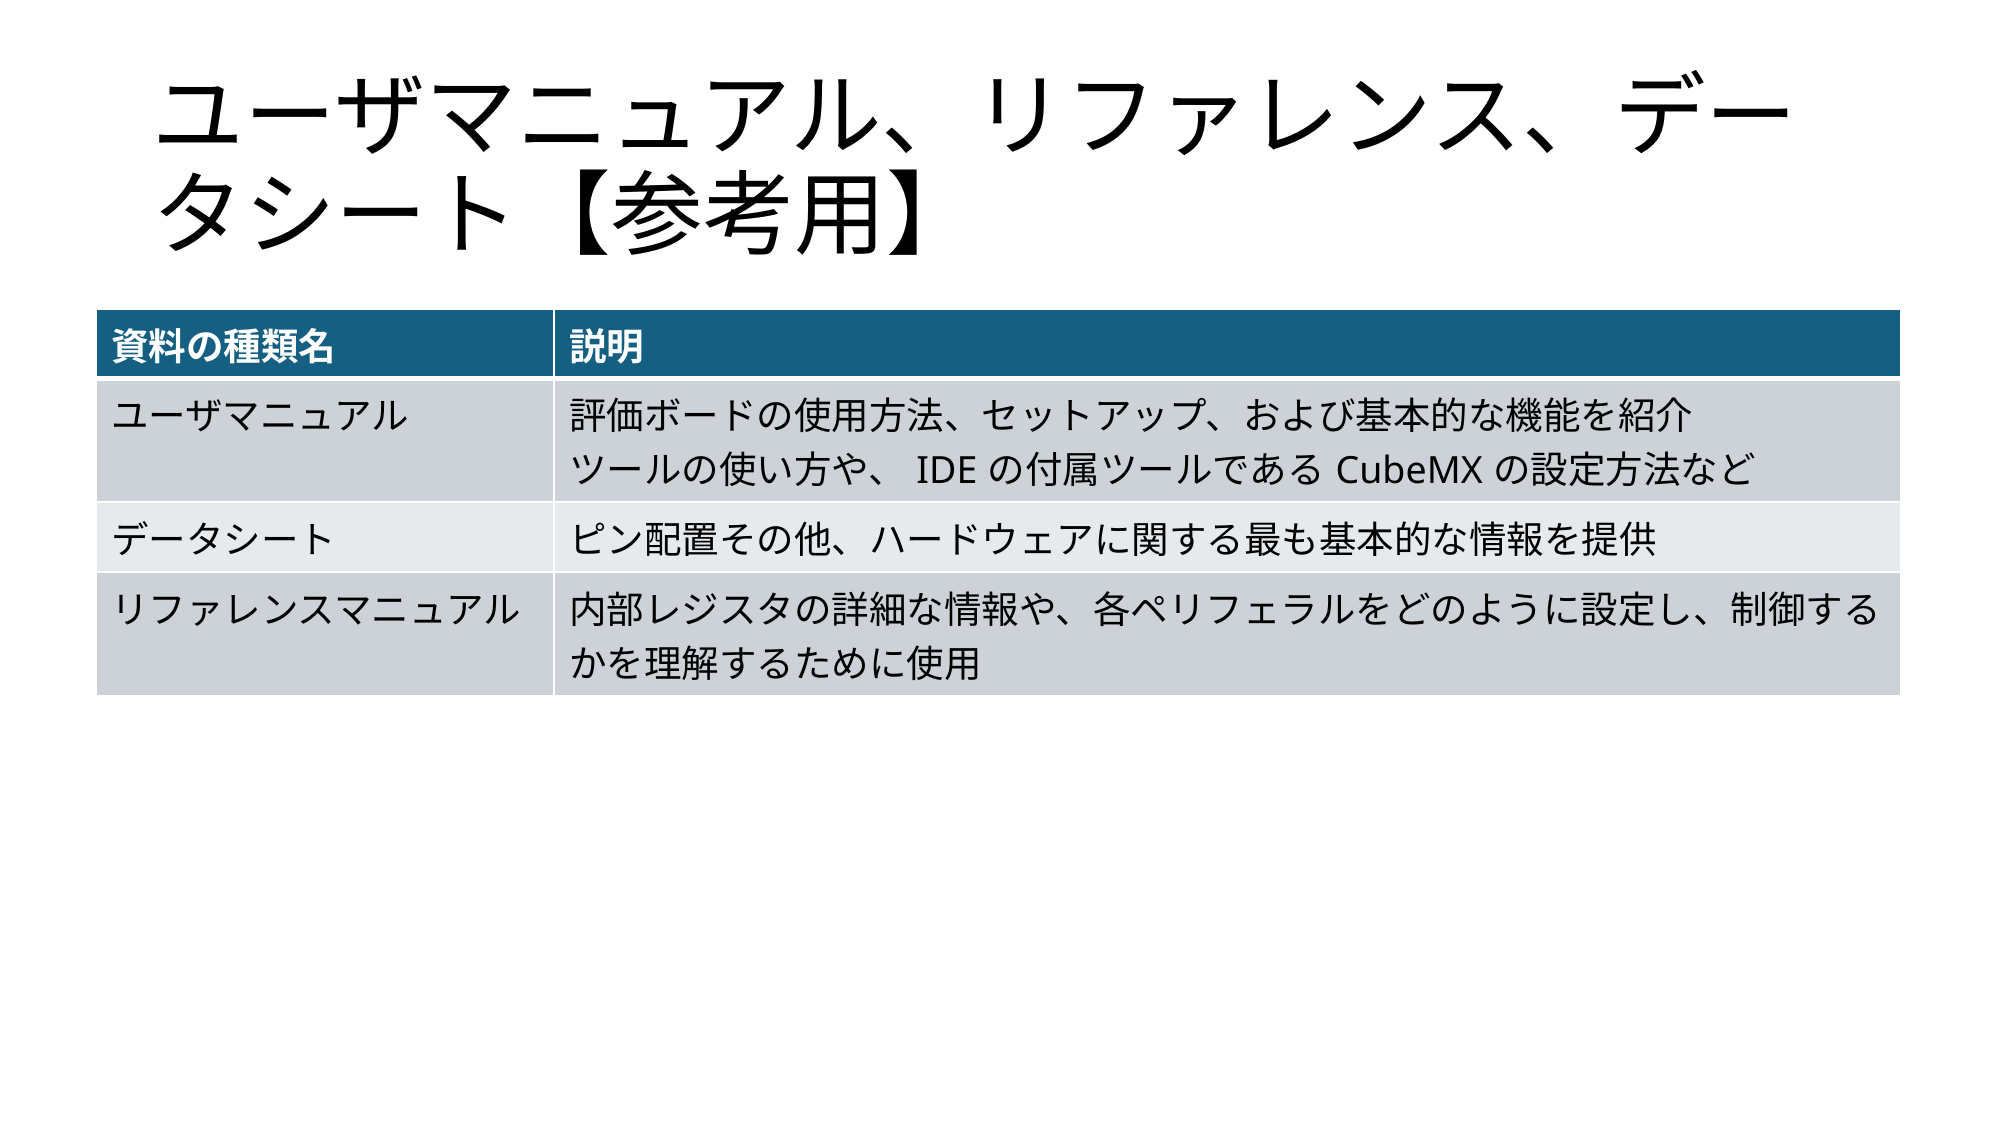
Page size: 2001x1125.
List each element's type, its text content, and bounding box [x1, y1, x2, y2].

title ユーザマニュアル、リファレンス、データシート【参考用】 [137, 59, 1863, 278]
table_cell ユーザマニュアル [97, 381, 553, 501]
table_header 資料の種類名 [97, 310, 553, 376]
table_cell データシート [97, 503, 553, 571]
table_cell 評価ボードの使用方法、セットアップ、および基本的な機能を紹介 ツールの使い方や、IDEの付属ツールであるCubeMXの設定方法など [555, 381, 1900, 501]
table_cell 内部レジスタの詳細な情報や、各ペリフェラルをどのように設定し、制御するかを理解するために使用 [555, 573, 1900, 695]
table_cell ピン配置その他、ハードウェアに関する最も基本的な情報を提供 [555, 503, 1900, 571]
table_header 説明 [555, 310, 1900, 376]
table_cell リファレンスマニュアル [97, 573, 553, 695]
